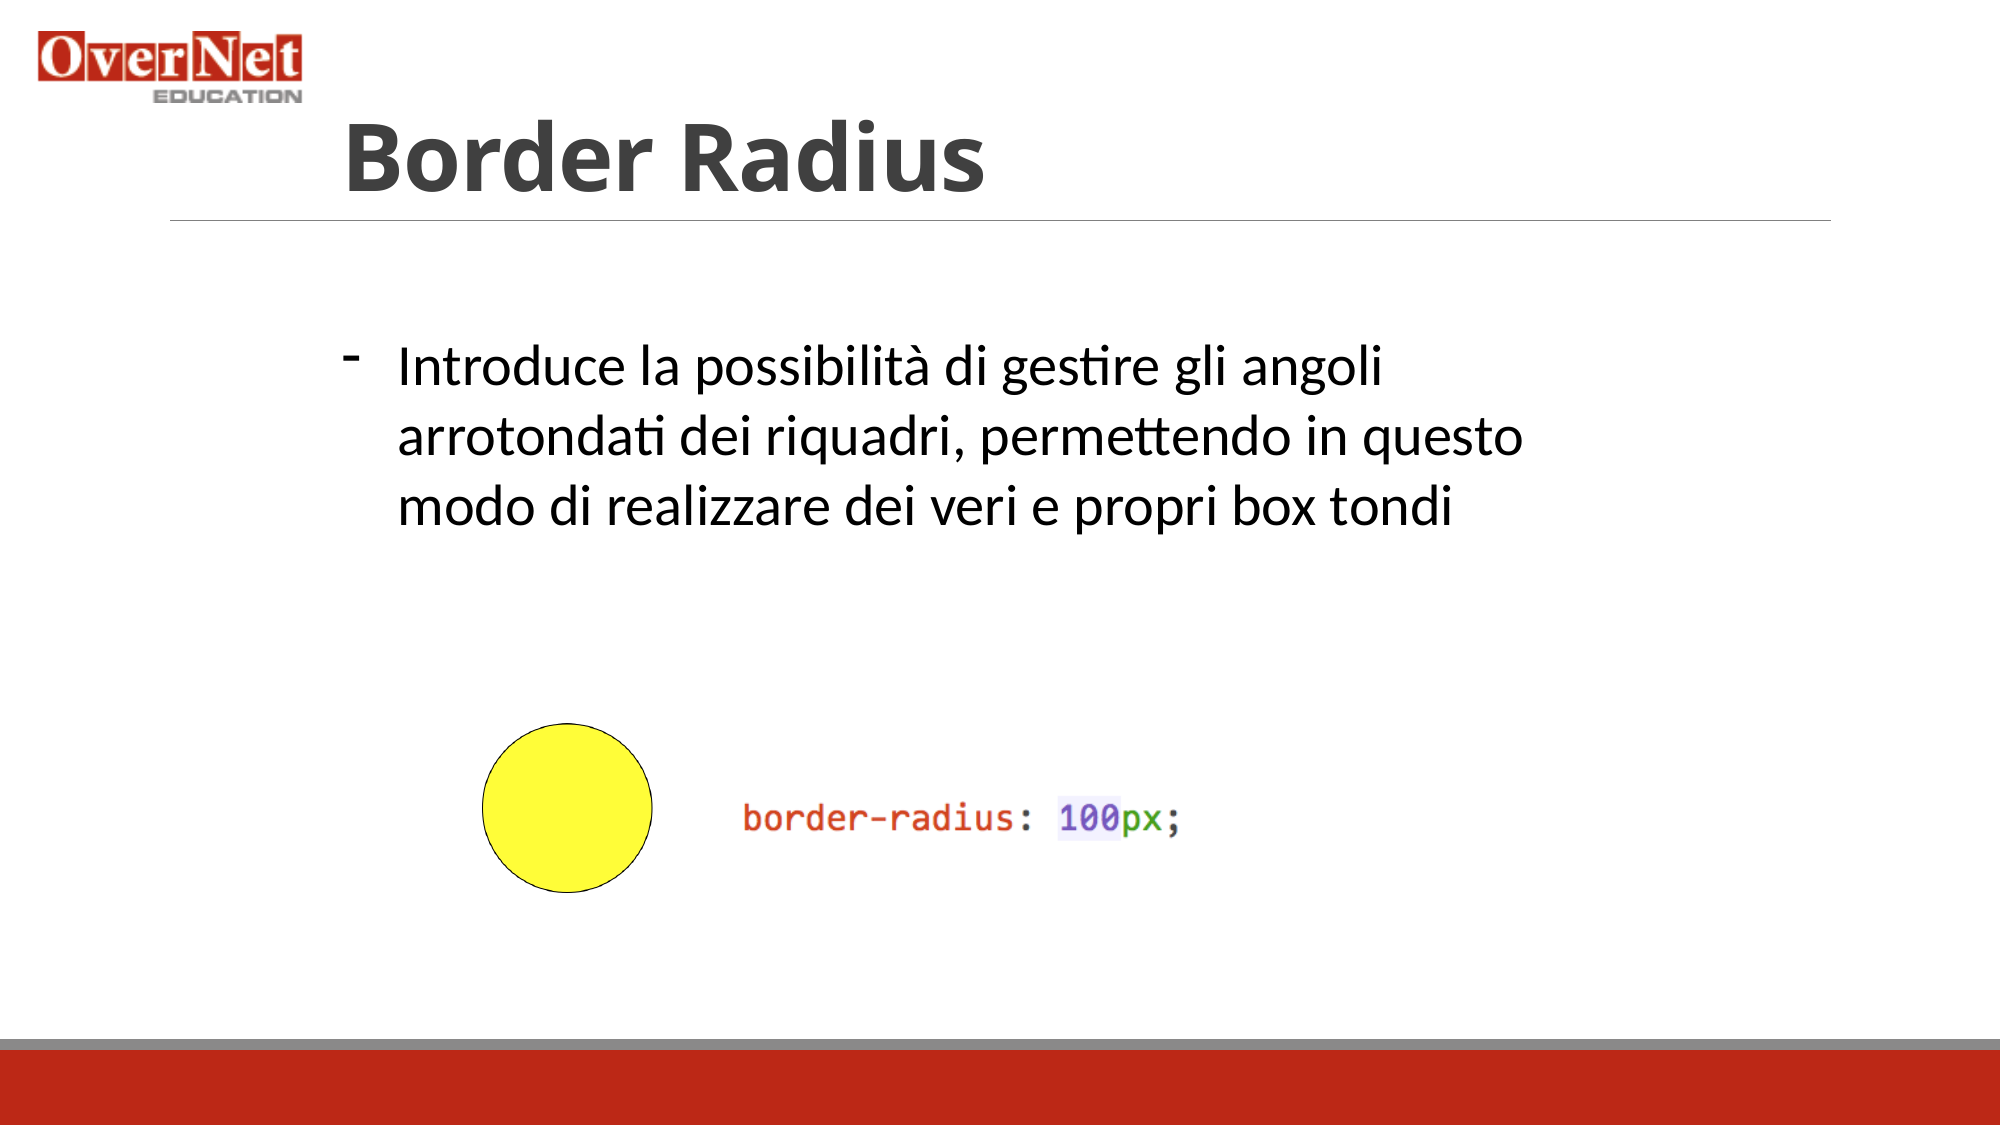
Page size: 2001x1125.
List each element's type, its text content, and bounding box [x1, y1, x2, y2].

title Border Radius [326, 48, 1677, 219]
picture [35, 31, 304, 103]
picture [467, 703, 669, 906]
picture [715, 774, 1221, 871]
text_box Introduce la possibilità di gestire gli angoli arrotondati dei riquadri, permettendo in questo modo di realizzare dei veri e propri box tondi [326, 319, 1662, 674]
